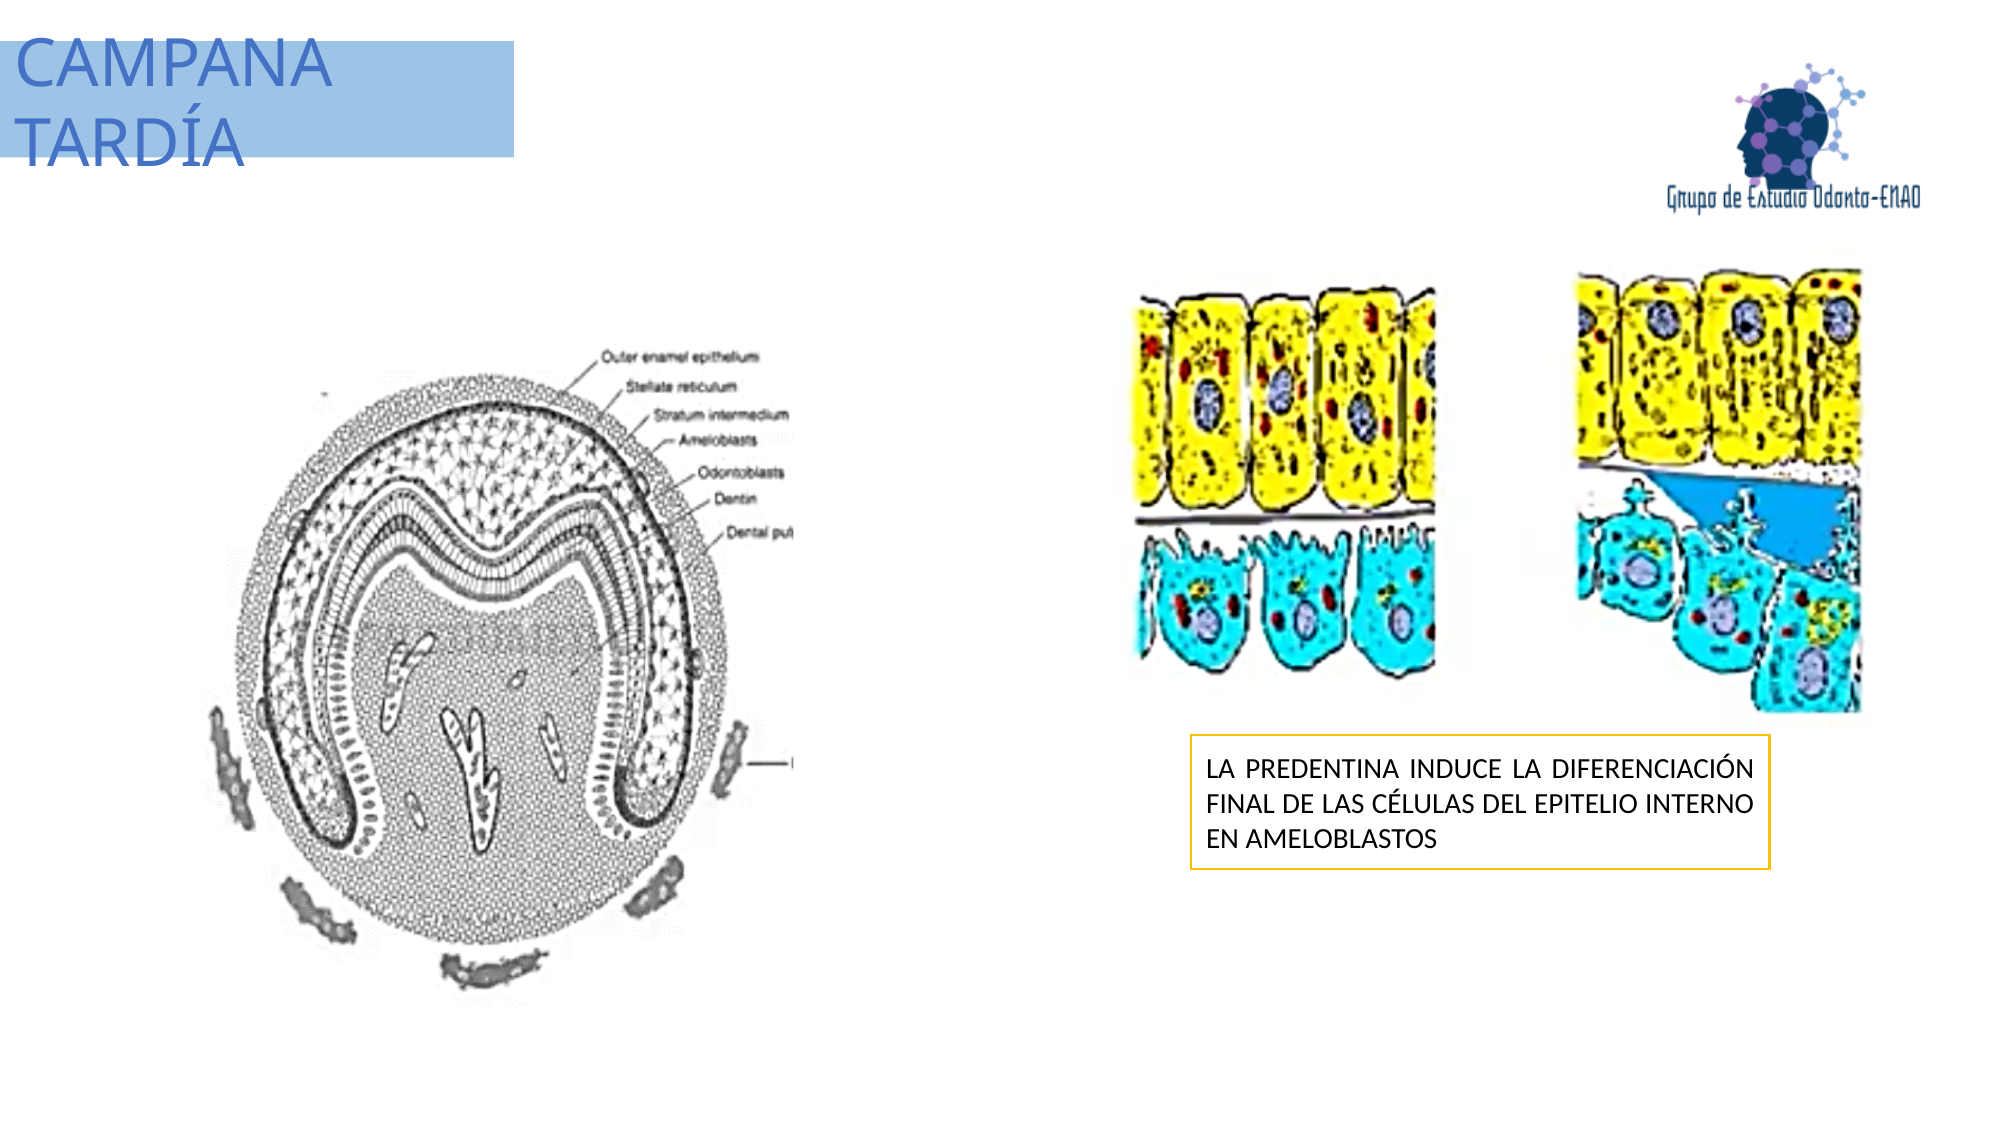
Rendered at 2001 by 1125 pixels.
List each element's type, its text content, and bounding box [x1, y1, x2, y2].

picture [1072, 0, 1934, 763]
text_box LA PREDENTINA INDUCE LA DIFERENCIACIÓN FINAL DE LAS CÉLULAS DEL EPITELIO INTERNO EN AMELOBLASTOS [1190, 763, 1771, 870]
picture [129, 311, 794, 1007]
text_box CAMPANA TARDÍA [0, 40, 515, 158]
